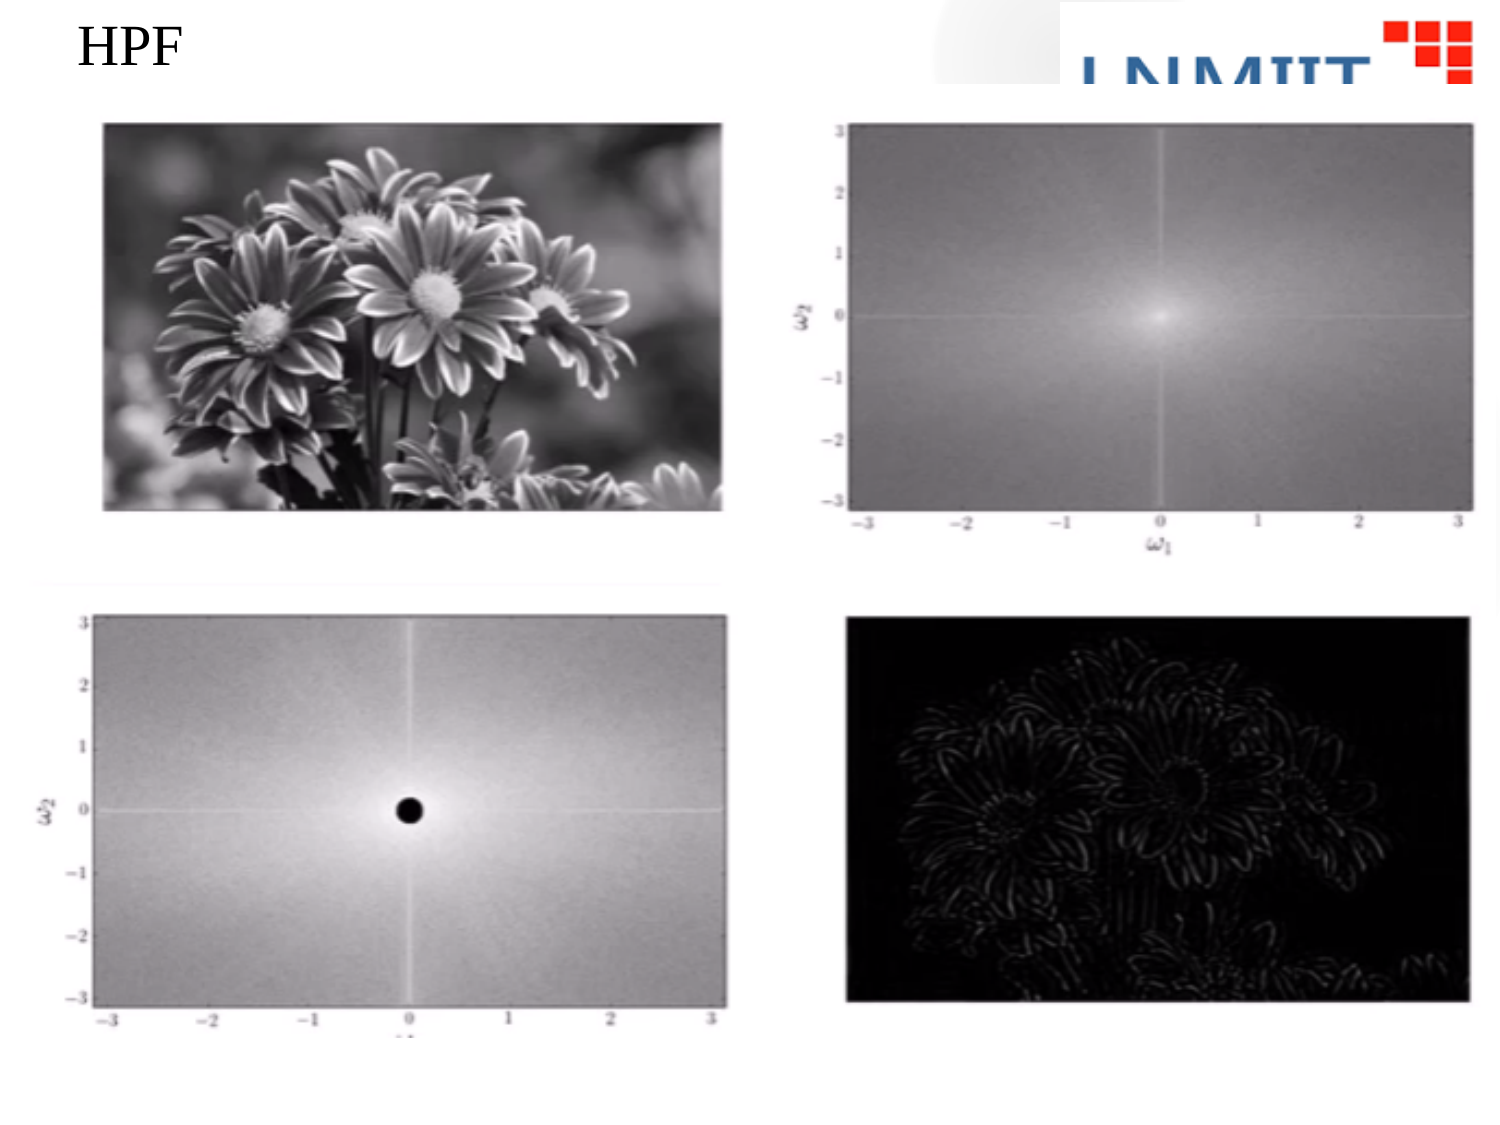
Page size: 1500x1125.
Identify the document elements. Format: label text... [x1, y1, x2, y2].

text_box HPF [62, 0, 338, 83]
picture [0, 2, 1498, 1038]
